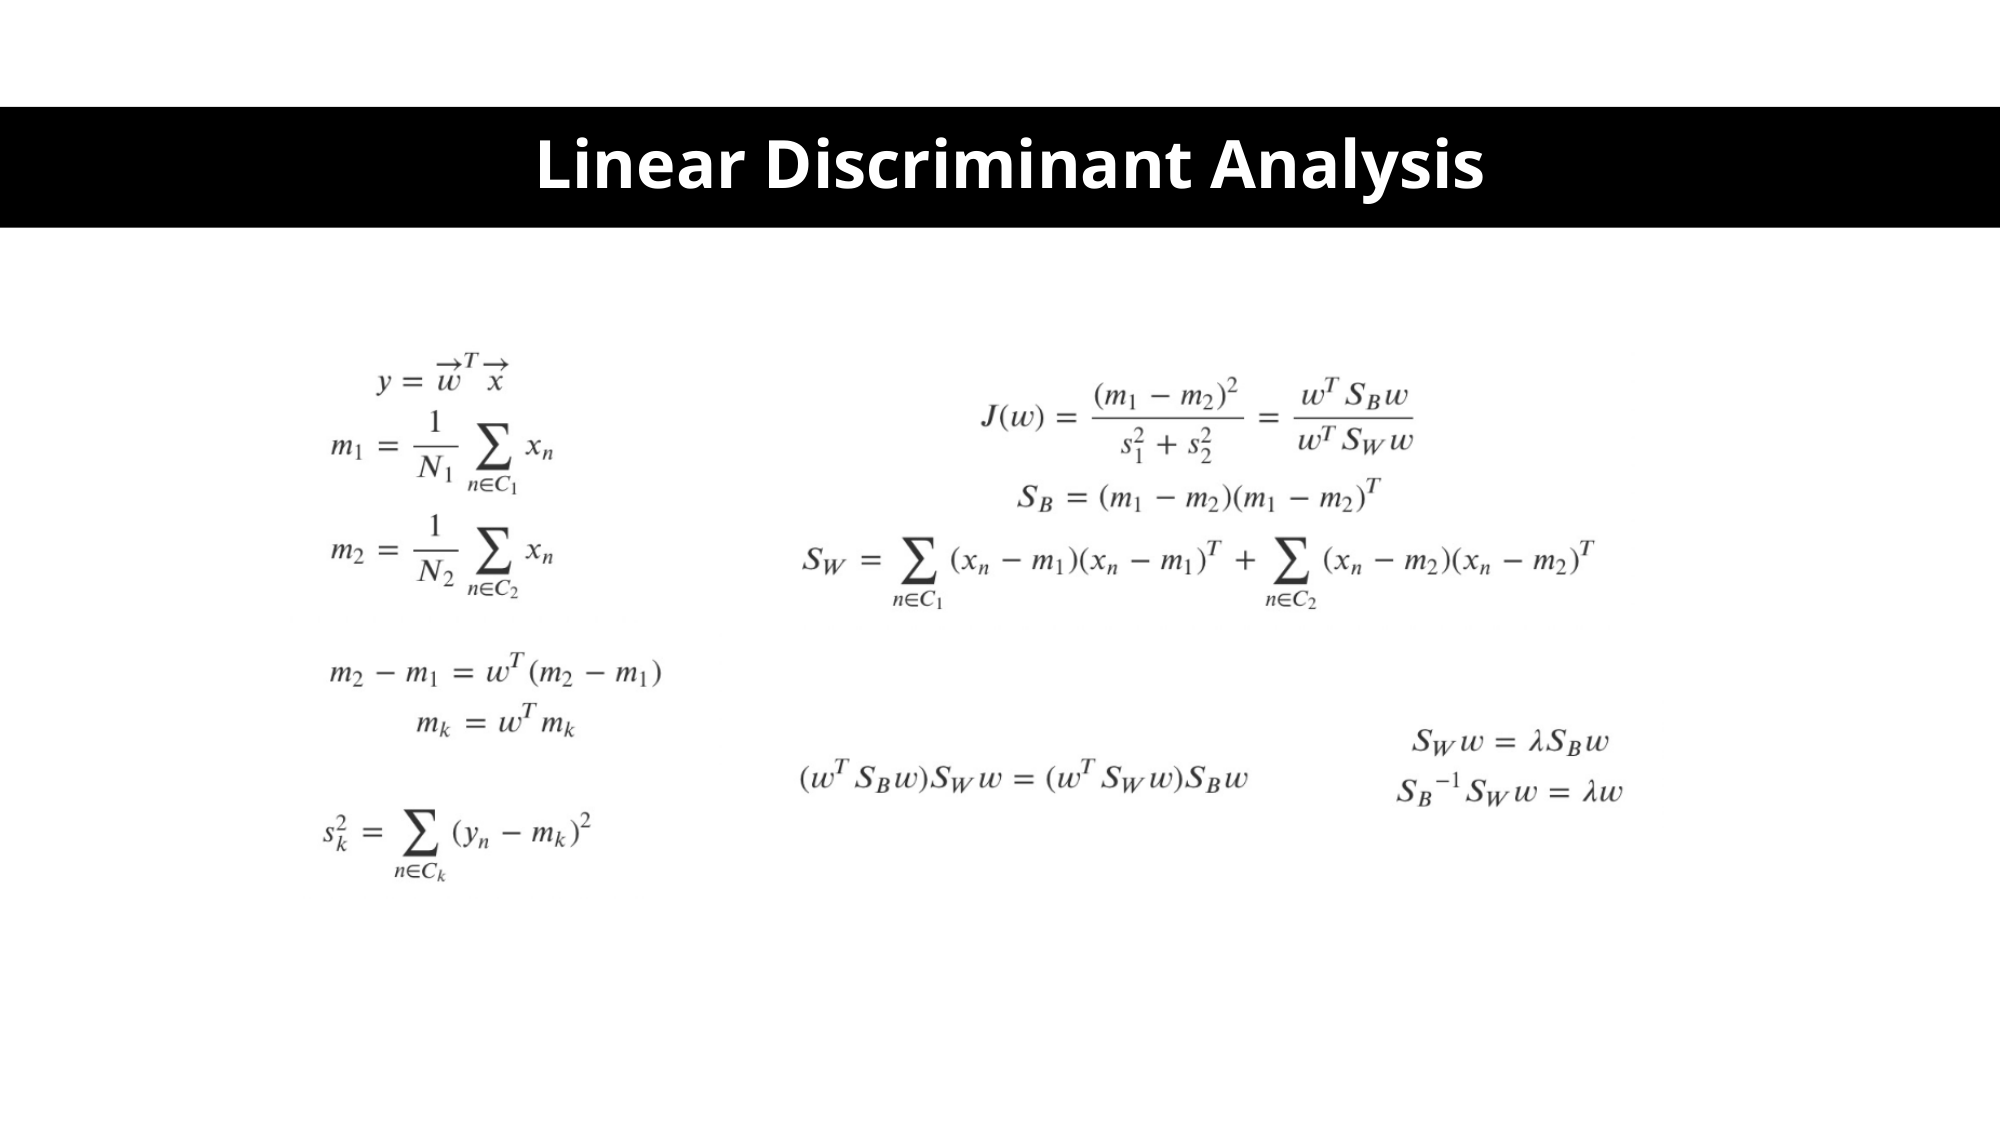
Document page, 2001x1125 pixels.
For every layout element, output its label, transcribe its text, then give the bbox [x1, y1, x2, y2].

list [260, 274, 1740, 996]
text_box [0, 106, 2000, 229]
title Linear Discriminant Analysis [91, 105, 1931, 228]
